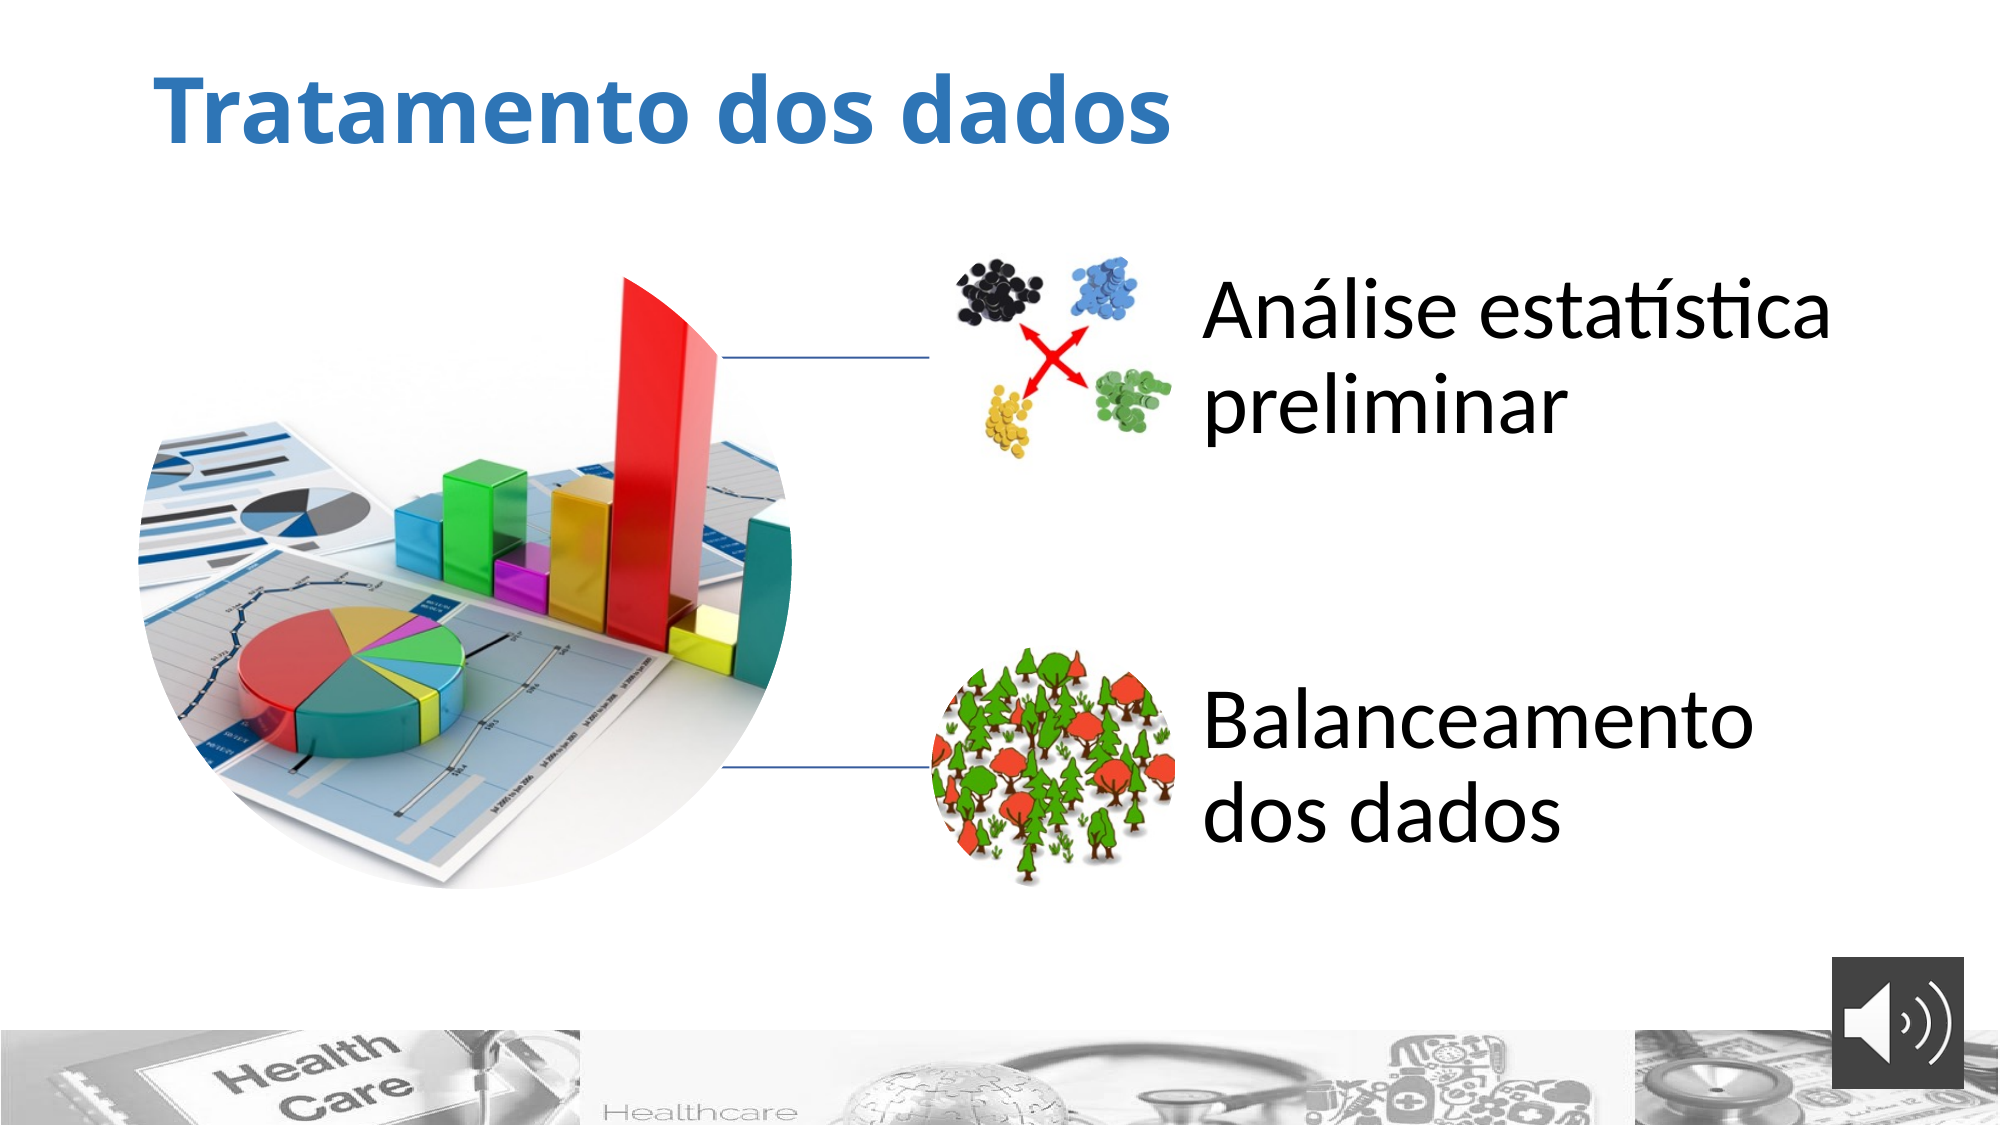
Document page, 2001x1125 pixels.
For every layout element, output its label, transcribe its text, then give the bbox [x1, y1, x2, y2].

picture [0, 956, 2000, 1125]
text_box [137, 234, 1863, 891]
title Tratamento dos dados [137, 4, 1863, 223]
